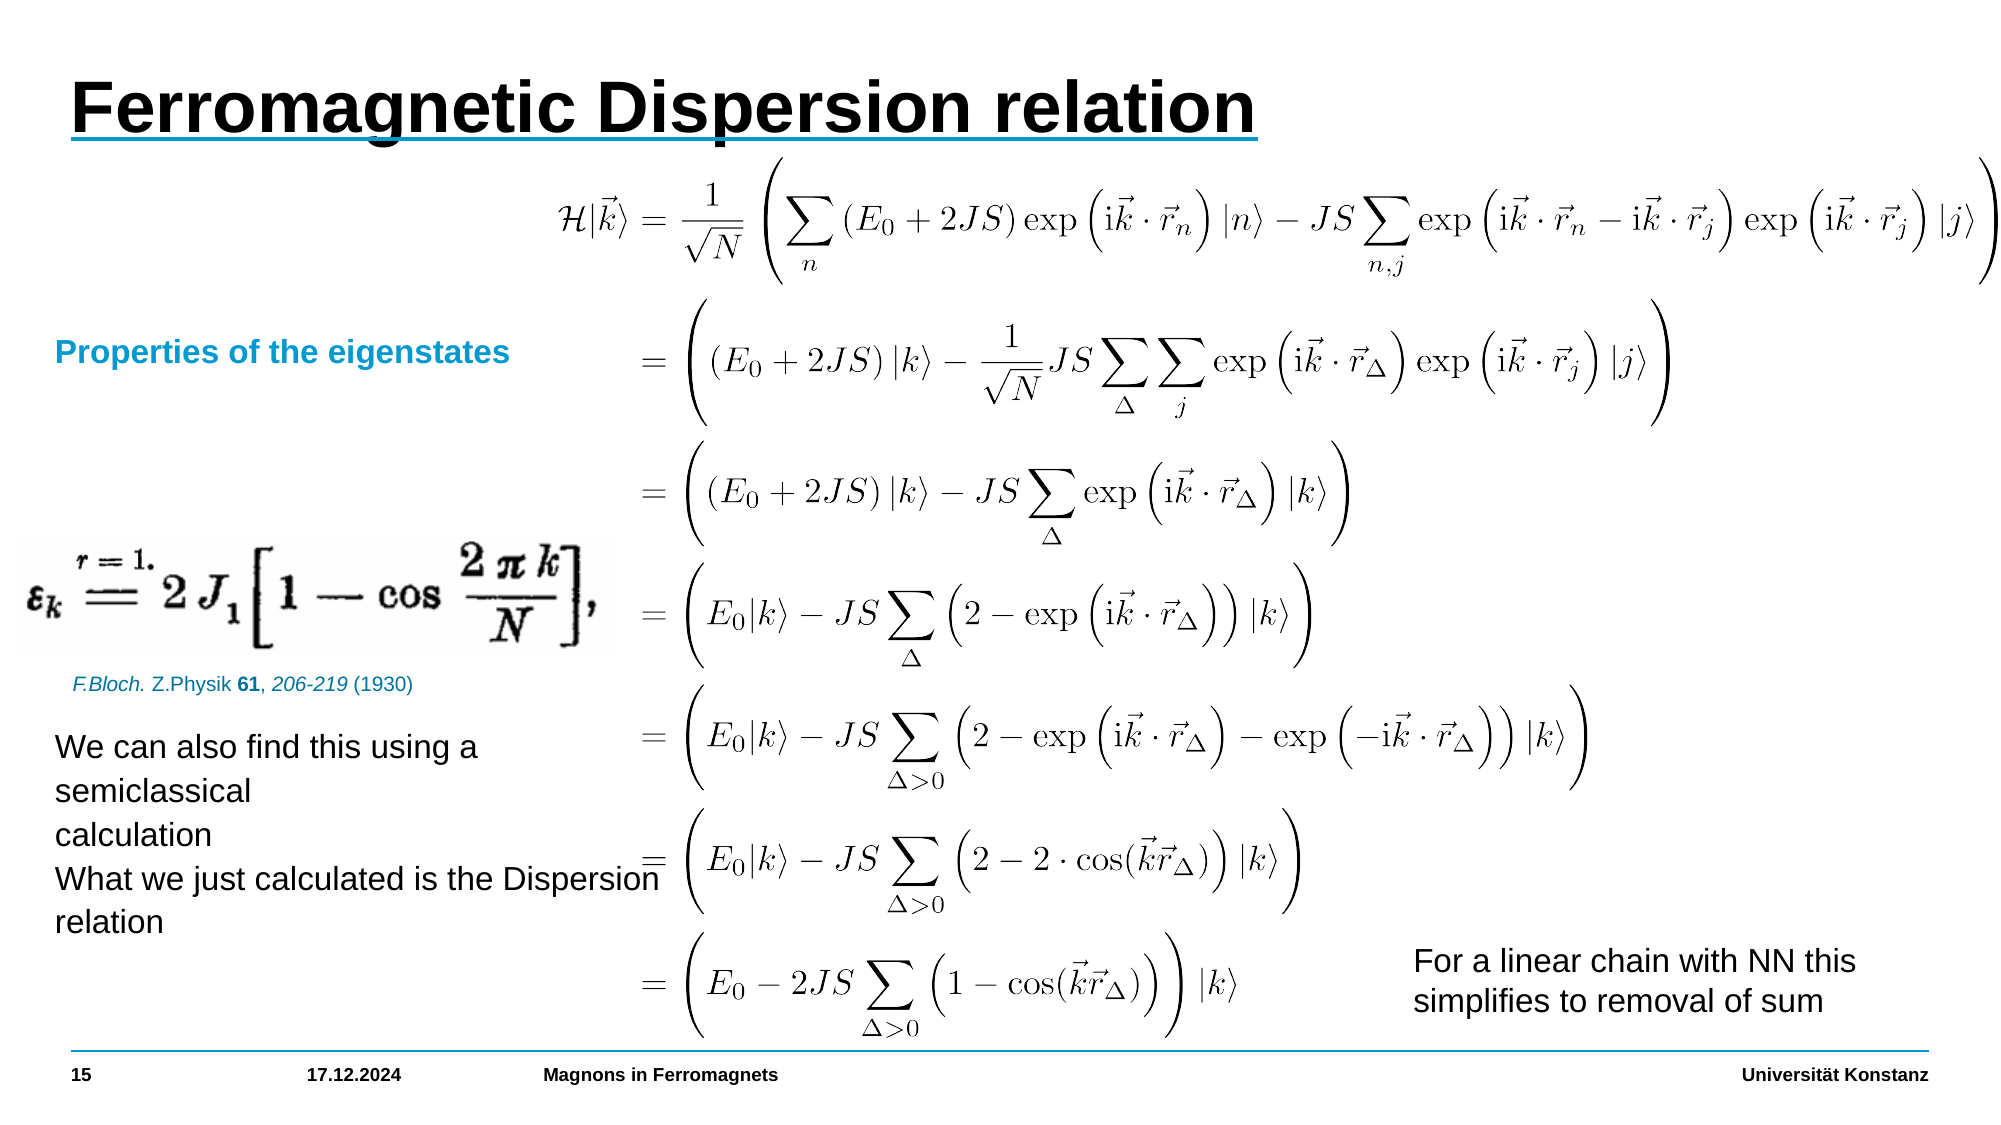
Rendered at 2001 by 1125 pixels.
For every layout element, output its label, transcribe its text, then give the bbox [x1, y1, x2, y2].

text_box F.Bloch. Z.Physik 61, 206-219 (1930) [57, 668, 429, 703]
footer Magnons in Ferromagnets [543, 1058, 1489, 1094]
list Properties of the eigenstates We can also find this using a semiclassical calculation What we just calculated is the Dispersion relation [55, 326, 553, 536]
list Properties of the eigenstates We can also find this using a semiclassical calculation What we just calculated is the Dispersion relation [55, 668, 553, 1000]
picture [15, 157, 1998, 1039]
title Ferromagnetic Dispersion relation [70, 66, 1457, 268]
slide_number 15 [70, 1058, 276, 1094]
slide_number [306, 1058, 512, 1094]
